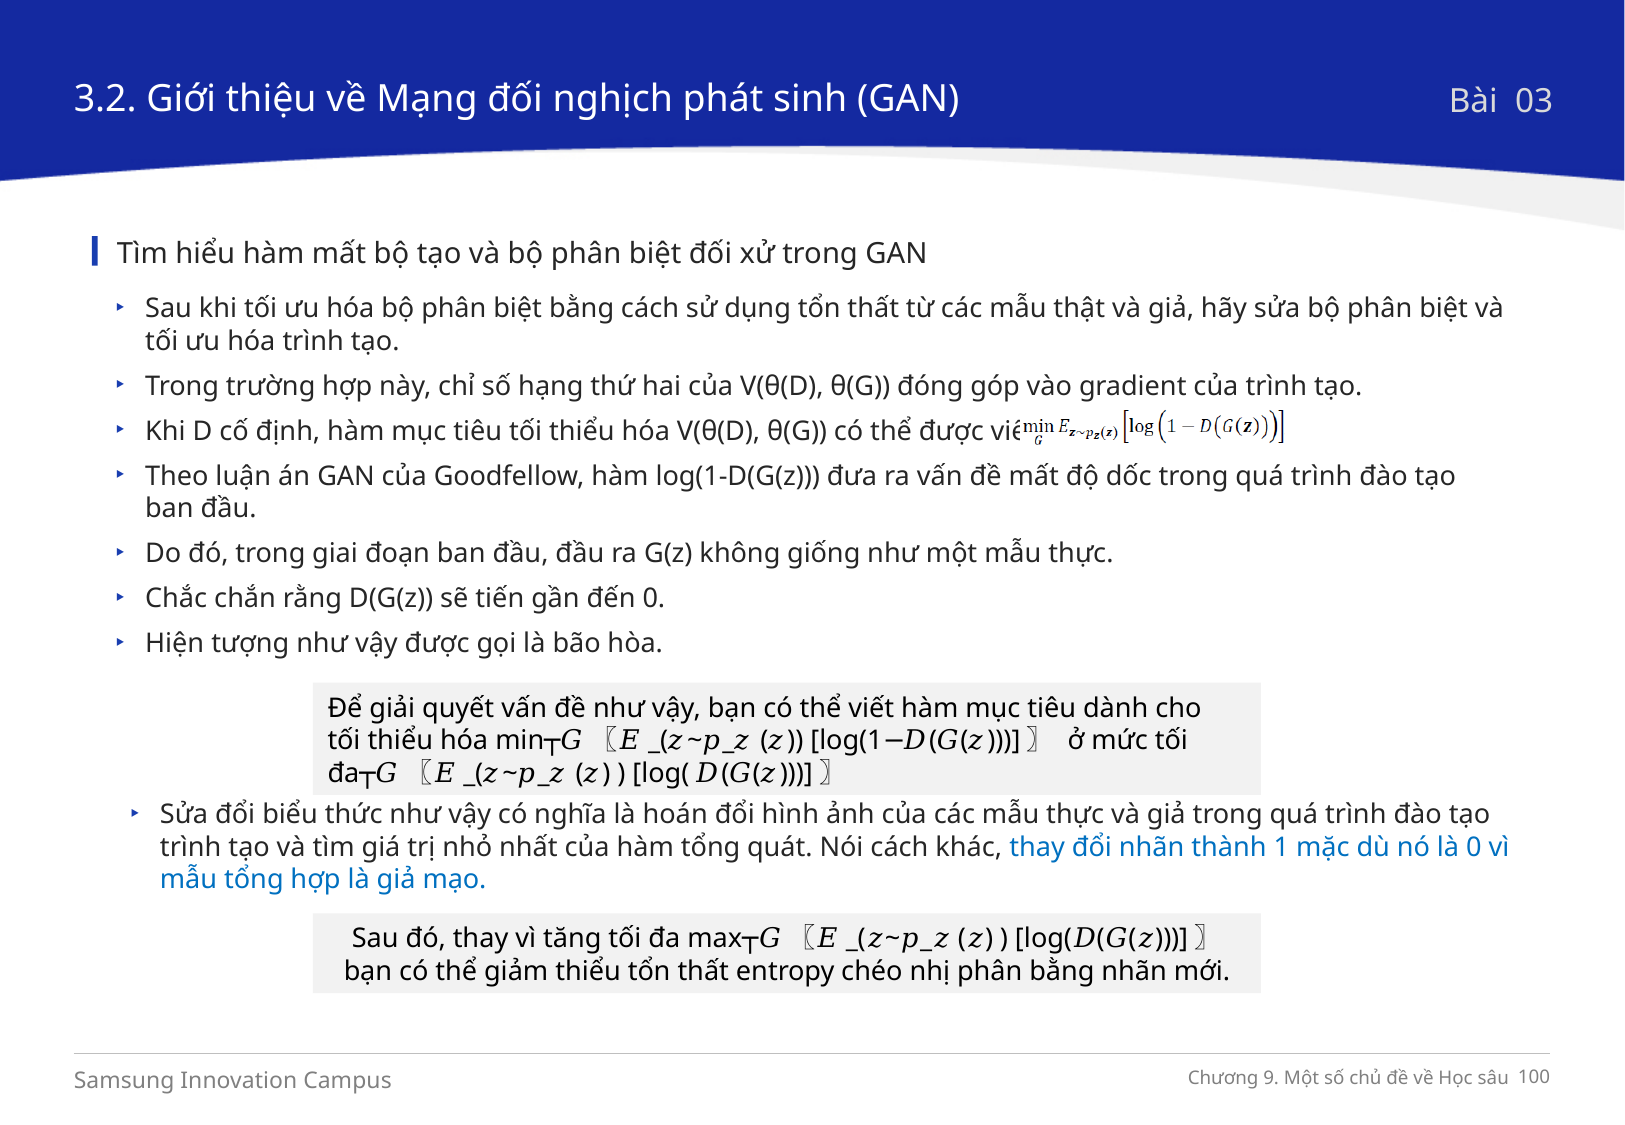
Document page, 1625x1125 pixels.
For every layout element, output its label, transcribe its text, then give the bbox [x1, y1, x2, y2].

text_box Sửa đổi biểu thức như vậy có nghĩa là hoán đổi hình ảnh của các mẫu thực và giả trong quá trình đào tạo trình tạo và tìm giá trị nhỏ nhất của hàm tổng quát. Nói cách khác, thay đổi nhãn thành 1 mặc dù nó là 0 vì mẫu tổng hợp là giả mạo. [115, 789, 1554, 902]
text_box Sau đó, thay vì tăng tối đa max┬𝐺⁡〖𝐸_(𝑧~𝑝_𝑧 (𝑧) ) [log⁡(𝐷(𝐺(𝑧)))]〗 bạn có thể giảm thiểu tổn thất entropy chéo nhị phân bằng nhãn mới. [312, 913, 1261, 994]
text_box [73, 73, 1554, 120]
text_box Để giải quyết vấn đề như vậy, bạn có thể viết hàm mục tiêu dành cho tối thiểu hóa min┬𝐺⁡〖𝐸_(𝑧~𝑝_𝑧 (𝑧)) [log⁡(1−𝐷(𝐺(𝑧)))]〗 ở mức tối đa┬𝐺⁡〖𝐸_(𝑧~𝑝_𝑧 (𝑧) ) [log⁡( 𝐷(𝐺(𝑧)))]〗 [312, 682, 1261, 789]
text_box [91, 234, 1533, 270]
text_box Sau khi tối ưu hóa bộ phân biệt bằng cách sử dụng tổn thất từ các mẫu thật và giả, hãy sửa bộ phân biệt và tối ưu hóa trình tạo. Trong trường hợp này, chỉ số hạng thứ hai của V(θ(D), θ(G)) đóng góp vào gradient của trình tạo. Khi D cố định, hàm mục tiêu tối thiểu hóa V(θ(D), θ(G)) có thể được viết là Theo luận án GAN của Goodfellow, hàm log(1-D(G(z))) đưa ra vấn đề mất độ dốc trong quá trình đào tạo ban đầu. Do đó, trong giai đoạn ban đầu, đầu ra G(z) không giống như một mẫu thực. Chắc chắn rằng D(G(z)) sẽ tiến gần đến 0. Hiện tượng như vậy được gọi là bão hòa. [114, 278, 1532, 671]
picture [0, 0, 1625, 1125]
